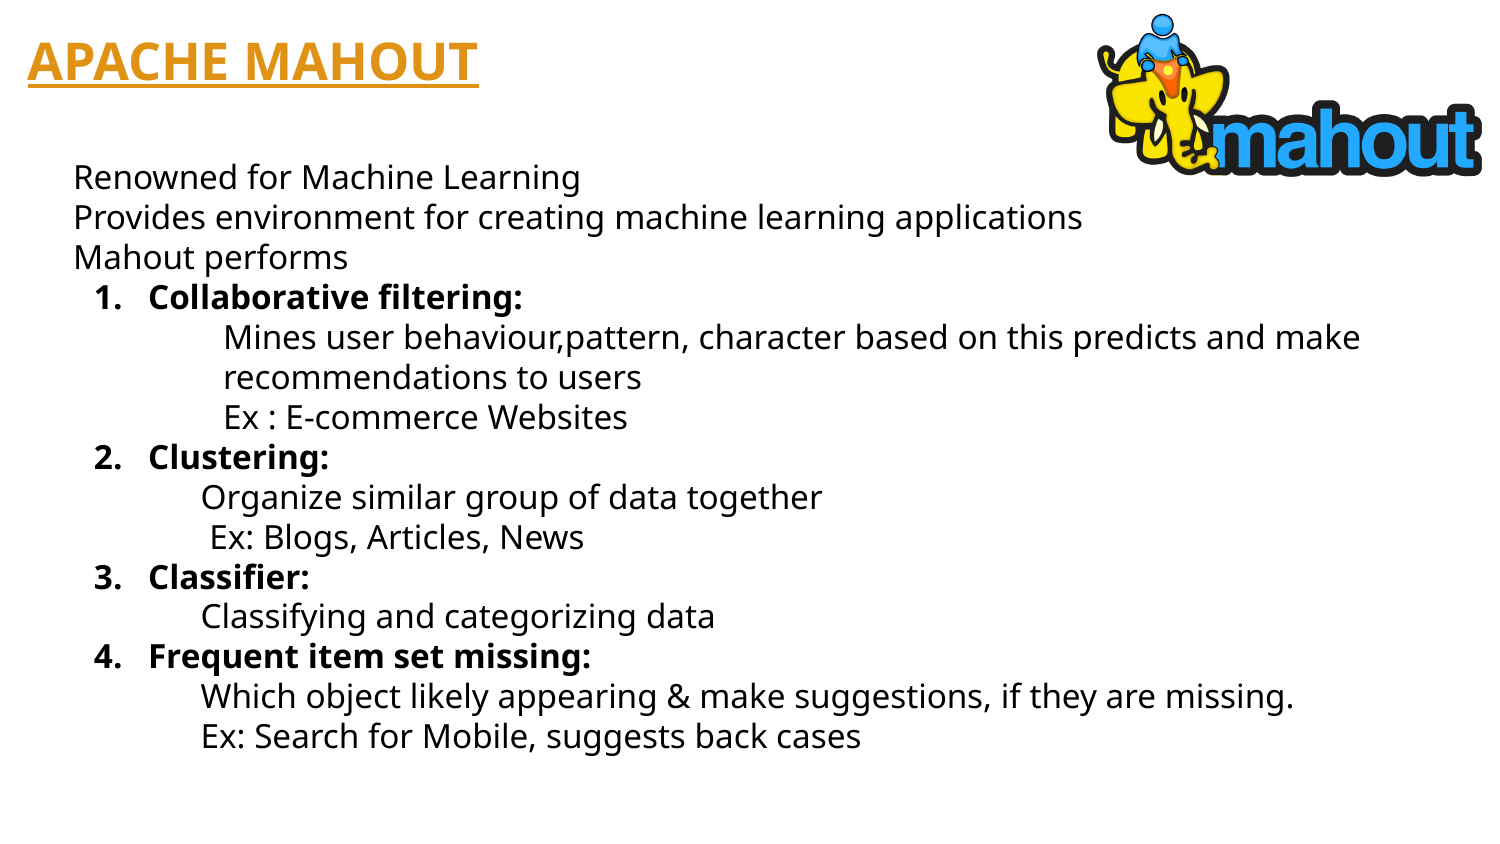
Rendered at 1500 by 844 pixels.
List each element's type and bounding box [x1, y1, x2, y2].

text_box [58, 141, 1456, 771]
title [12, 13, 1093, 108]
picture [1093, 13, 1485, 178]
